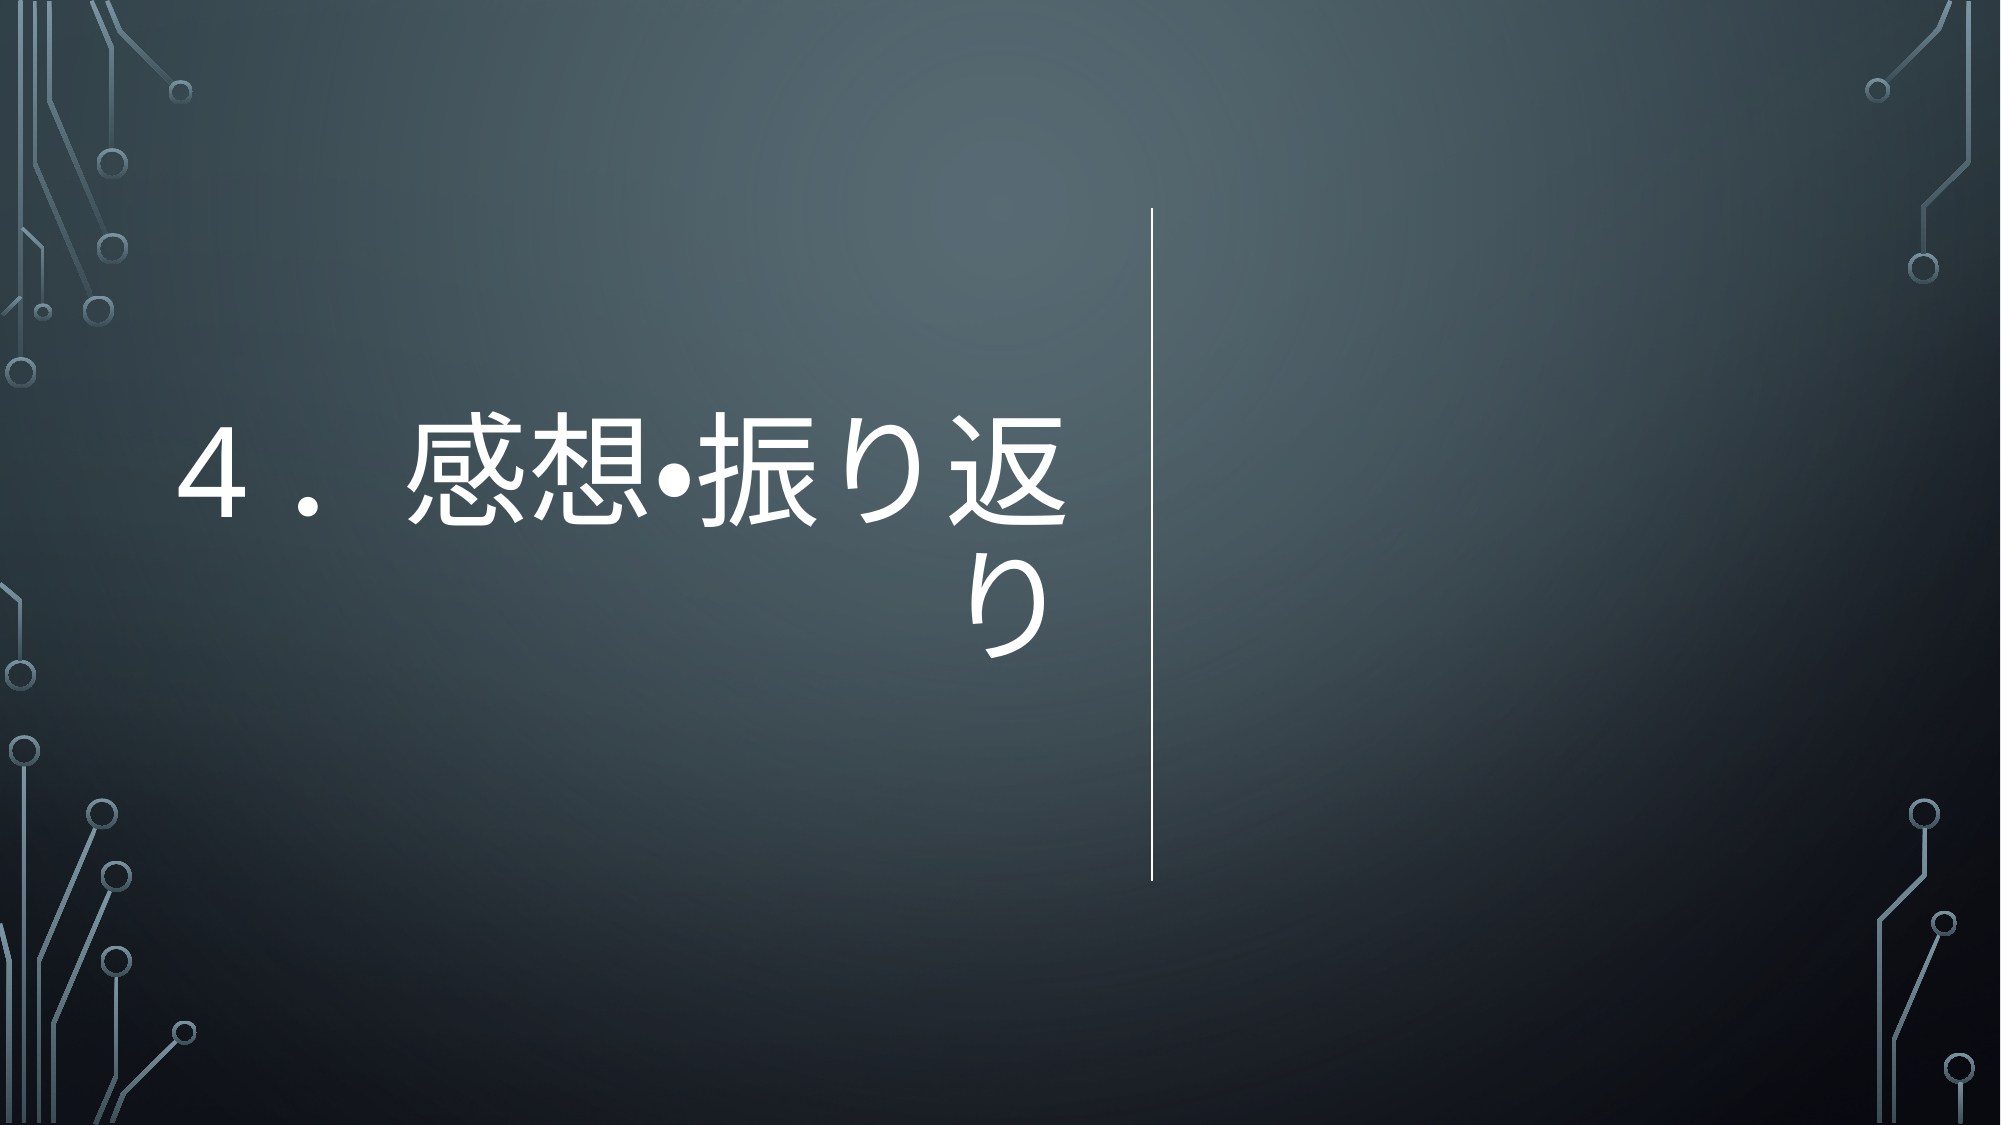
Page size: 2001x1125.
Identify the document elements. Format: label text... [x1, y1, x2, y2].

title 4．感想・振り返り [153, 193, 1086, 897]
